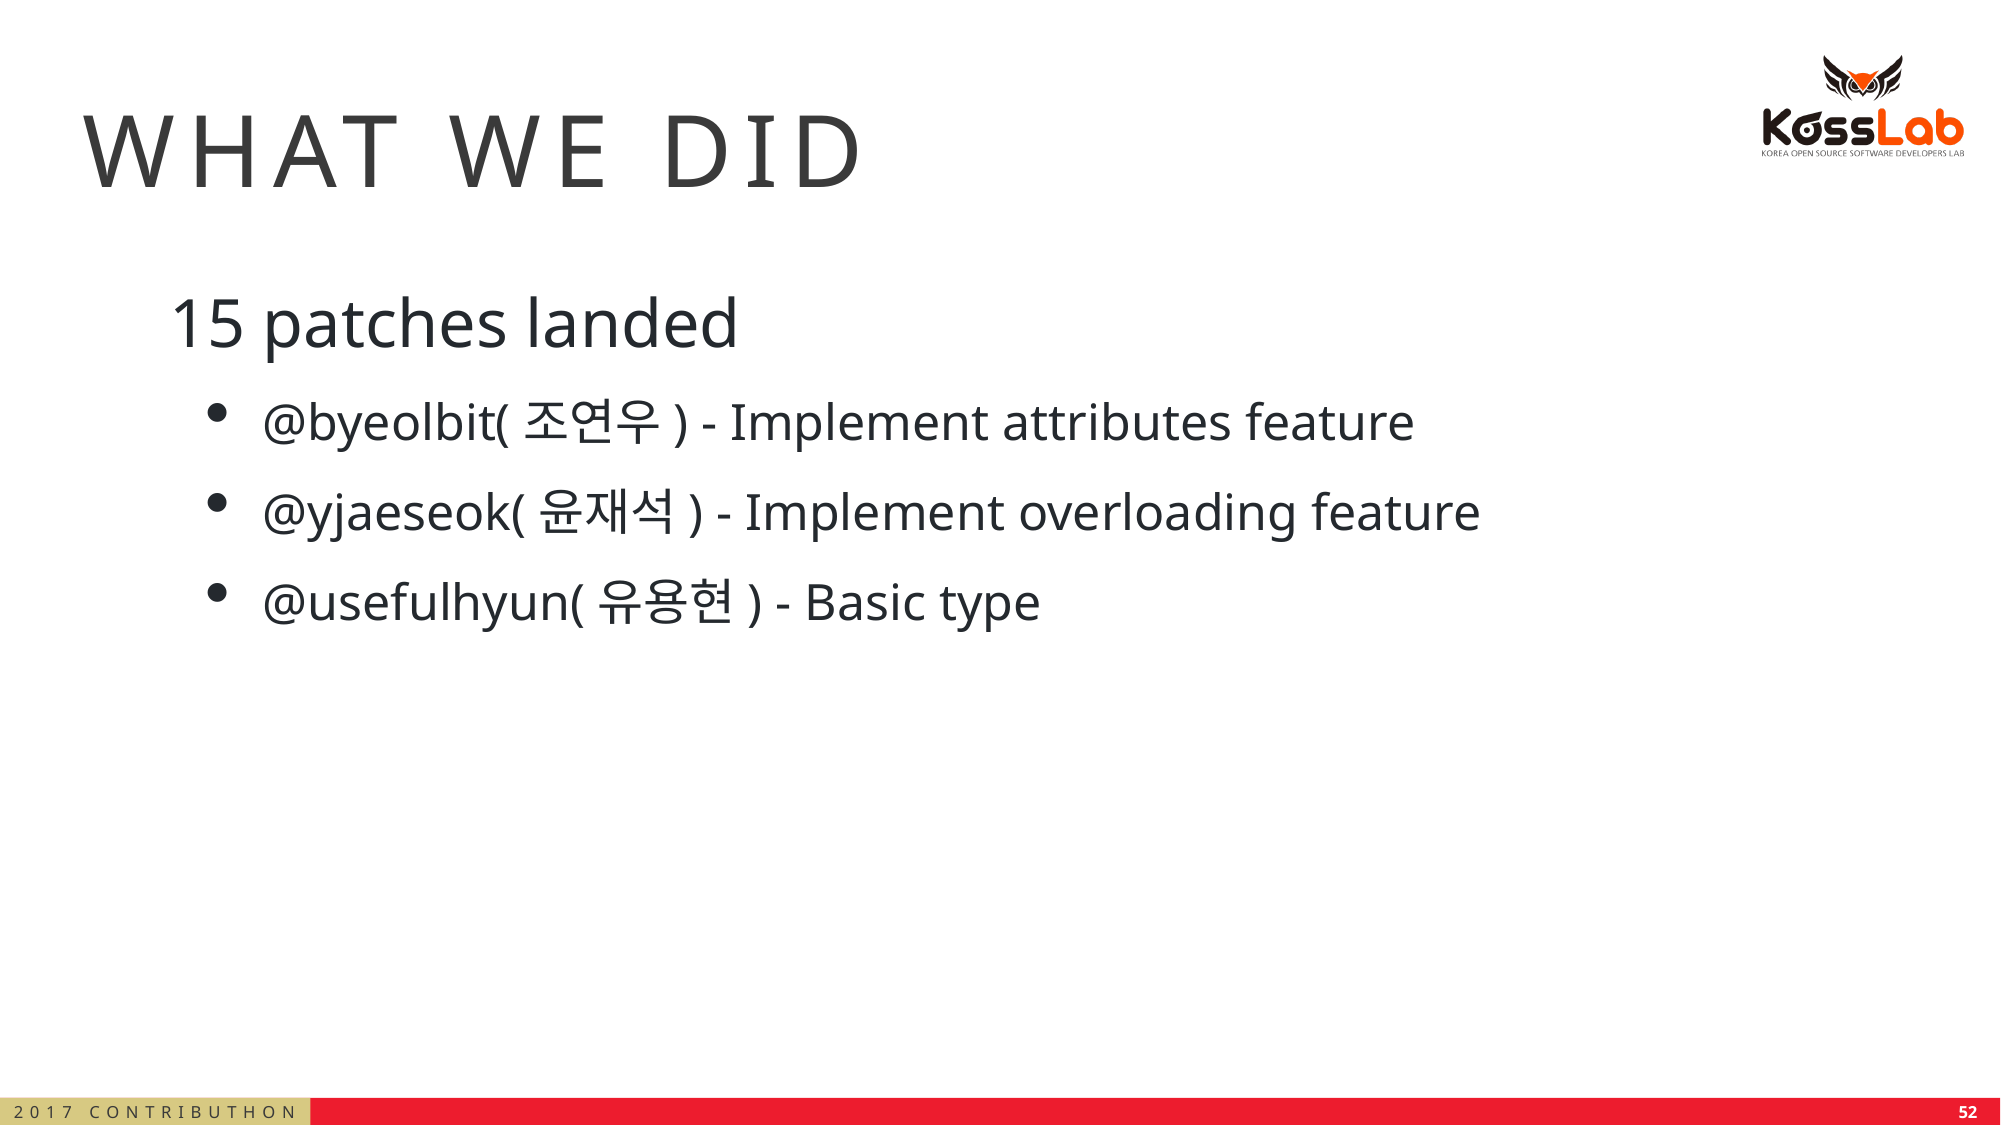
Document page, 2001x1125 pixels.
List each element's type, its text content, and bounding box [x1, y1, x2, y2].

text_box 15 patches landed @byeolbit(조연우) - Implement attributes feature @yjaeseok(윤재석) - Implement overloading feature @usefulhyun(유용현) - Basic type [164, 236, 1487, 636]
slide_number 51 [1923, 1093, 1993, 1125]
picture [1748, 14, 1977, 198]
text_box WHAT WE DID [78, 56, 1169, 213]
